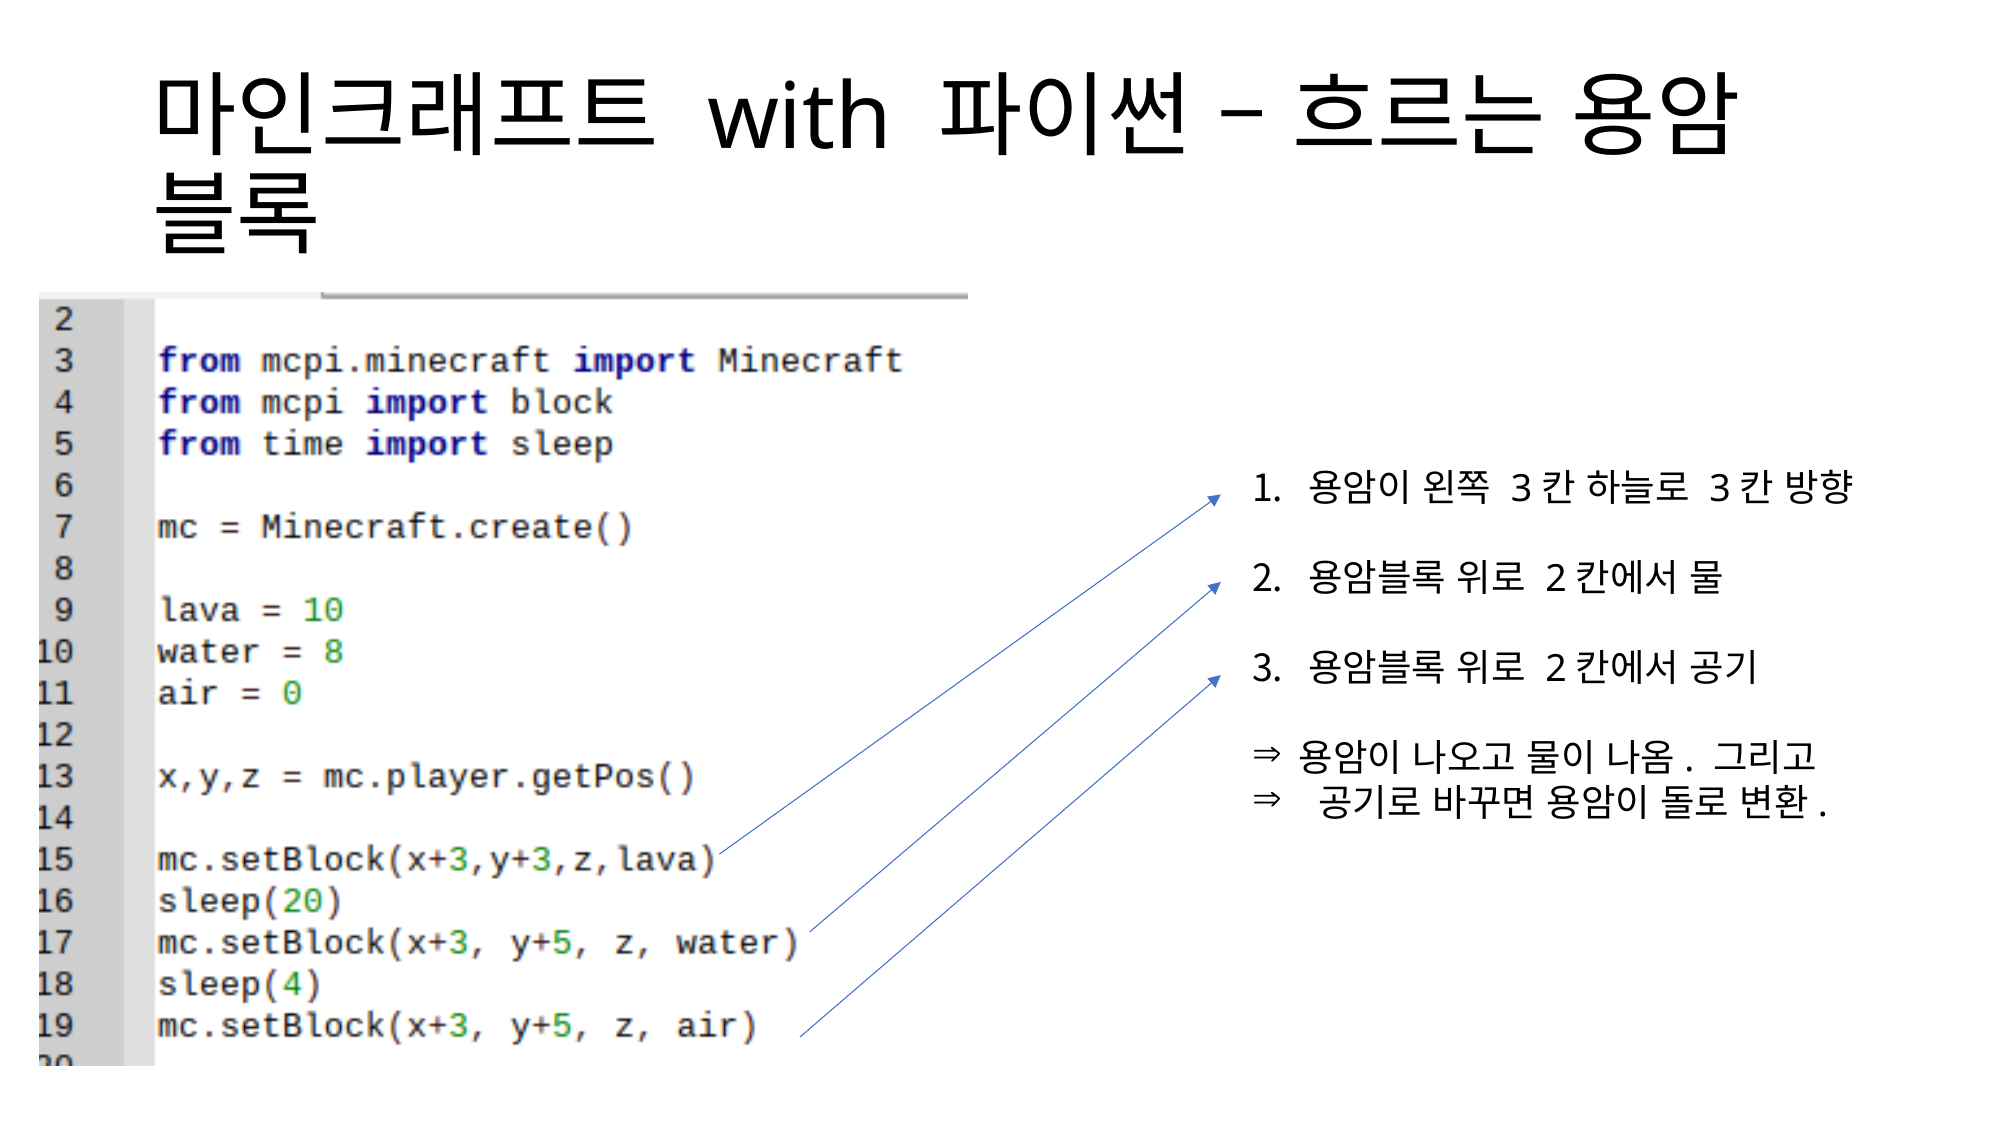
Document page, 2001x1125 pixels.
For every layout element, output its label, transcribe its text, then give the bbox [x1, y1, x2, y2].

title 마인크래프트 with 파이썬 – 흐르는 용암 블록 [137, 59, 1863, 278]
text_box 용암이 왼쪽 3칸 하늘로 3칸 방향 용암블록 위로 2칸에서 물 용암블록 위로 2칸에서 공기 용암이 나오고 물이 나옴. 그리고 공기로 바꾸면 용암이 돌로 변환. [1237, 456, 1869, 832]
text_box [809, 581, 1221, 674]
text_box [719, 494, 1221, 855]
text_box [799, 674, 1221, 1038]
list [39, 292, 968, 1066]
